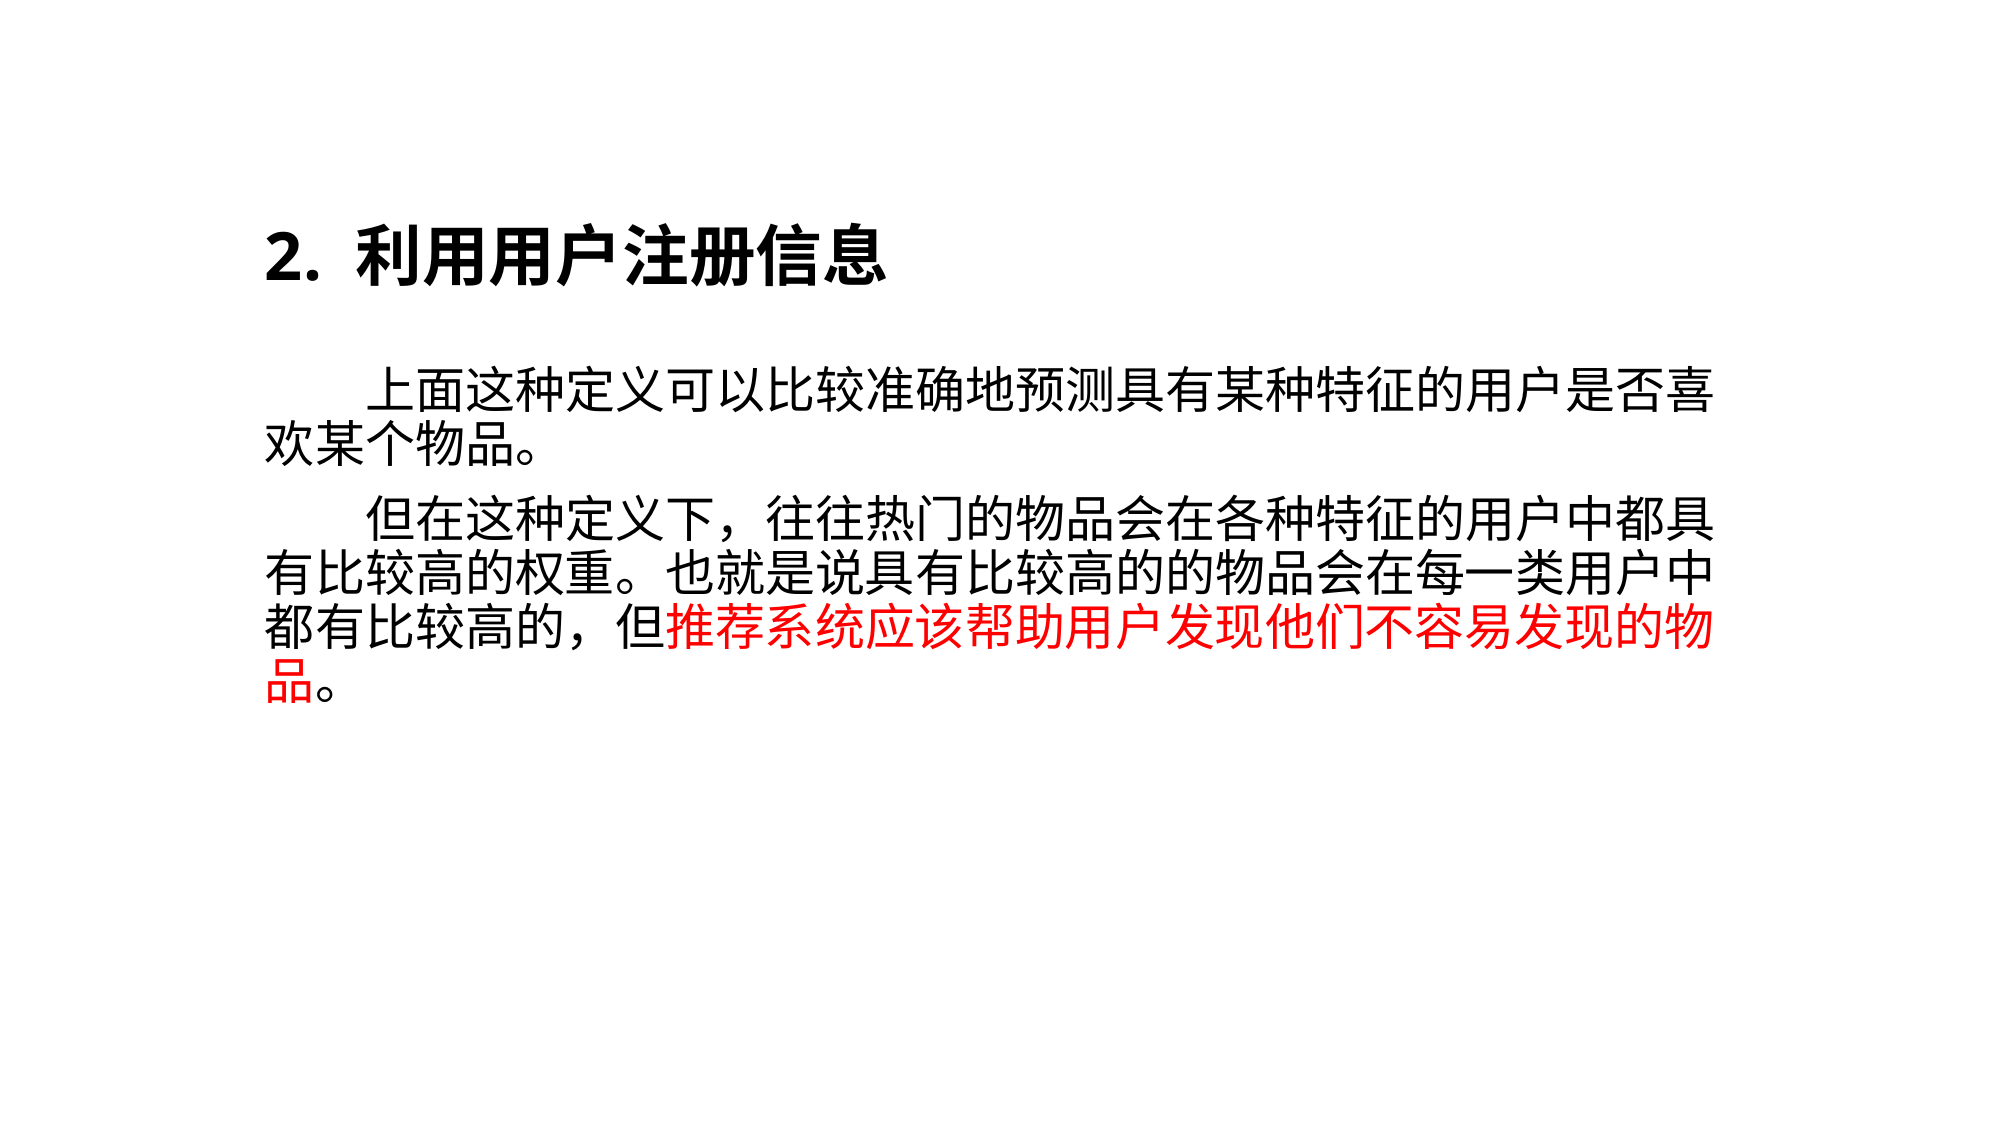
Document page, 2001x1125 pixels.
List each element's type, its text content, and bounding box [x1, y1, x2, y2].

title 2. 利用用户注册信息 [249, 184, 1750, 303]
